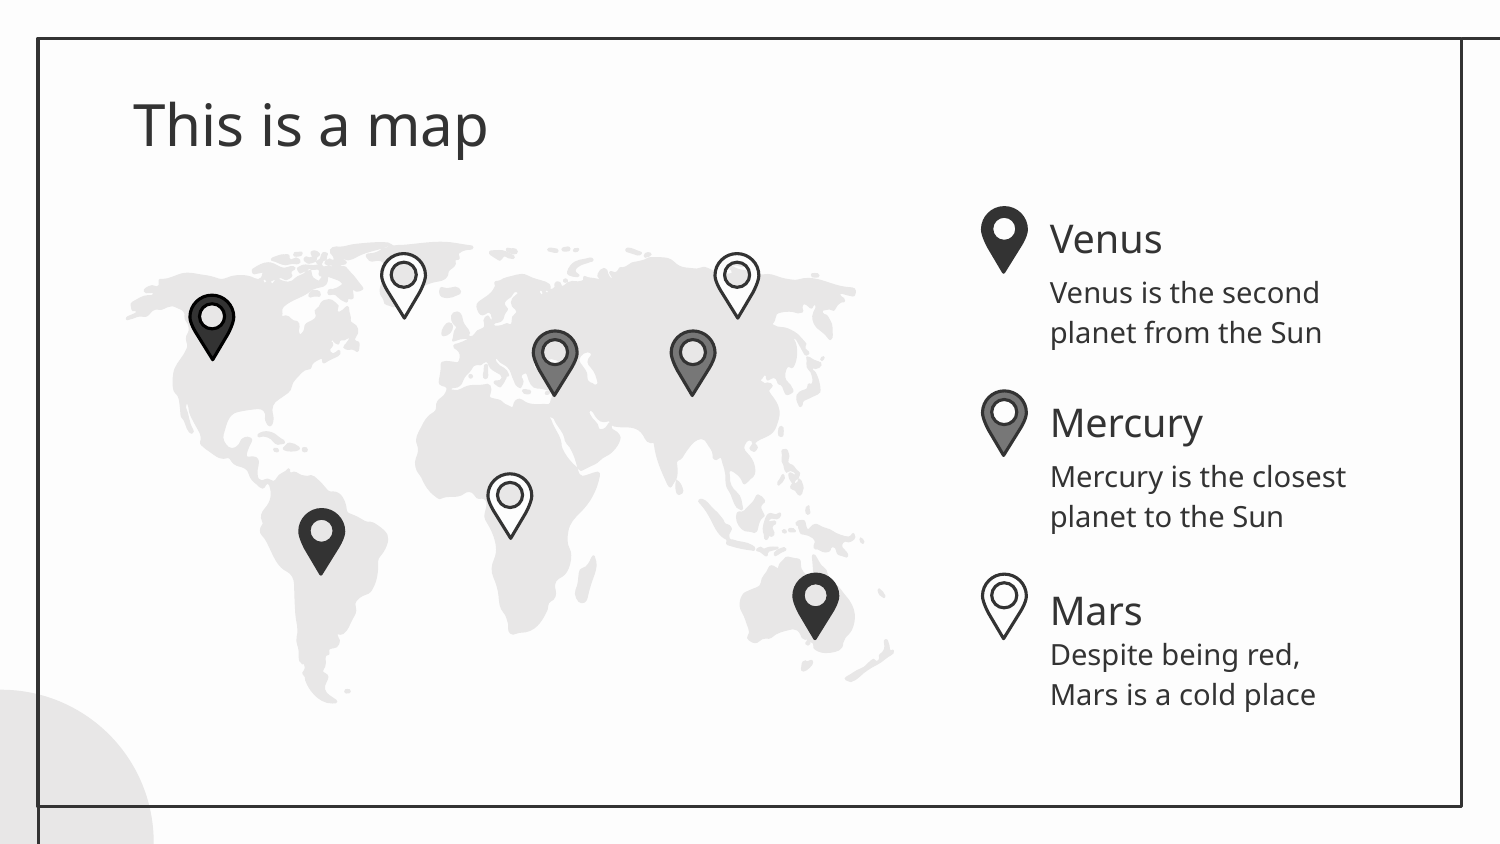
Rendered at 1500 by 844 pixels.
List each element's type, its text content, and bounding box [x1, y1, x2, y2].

text_box Despite being red, Mars is a cold place [1034, 632, 1383, 727]
text_box [982, 207, 1027, 273]
text_box Mars [1034, 569, 1383, 632]
text_box Venus is the second planet from the Sun [1034, 254, 1383, 348]
text_box [982, 390, 1027, 456]
text_box Mercury is the closest planet to the Sun [1034, 438, 1383, 532]
text_box [982, 574, 1027, 639]
title This is a map [118, 72, 1384, 167]
text_box Mercury [1034, 386, 1383, 438]
text_box Venus [1034, 202, 1383, 254]
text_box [125, 241, 895, 704]
